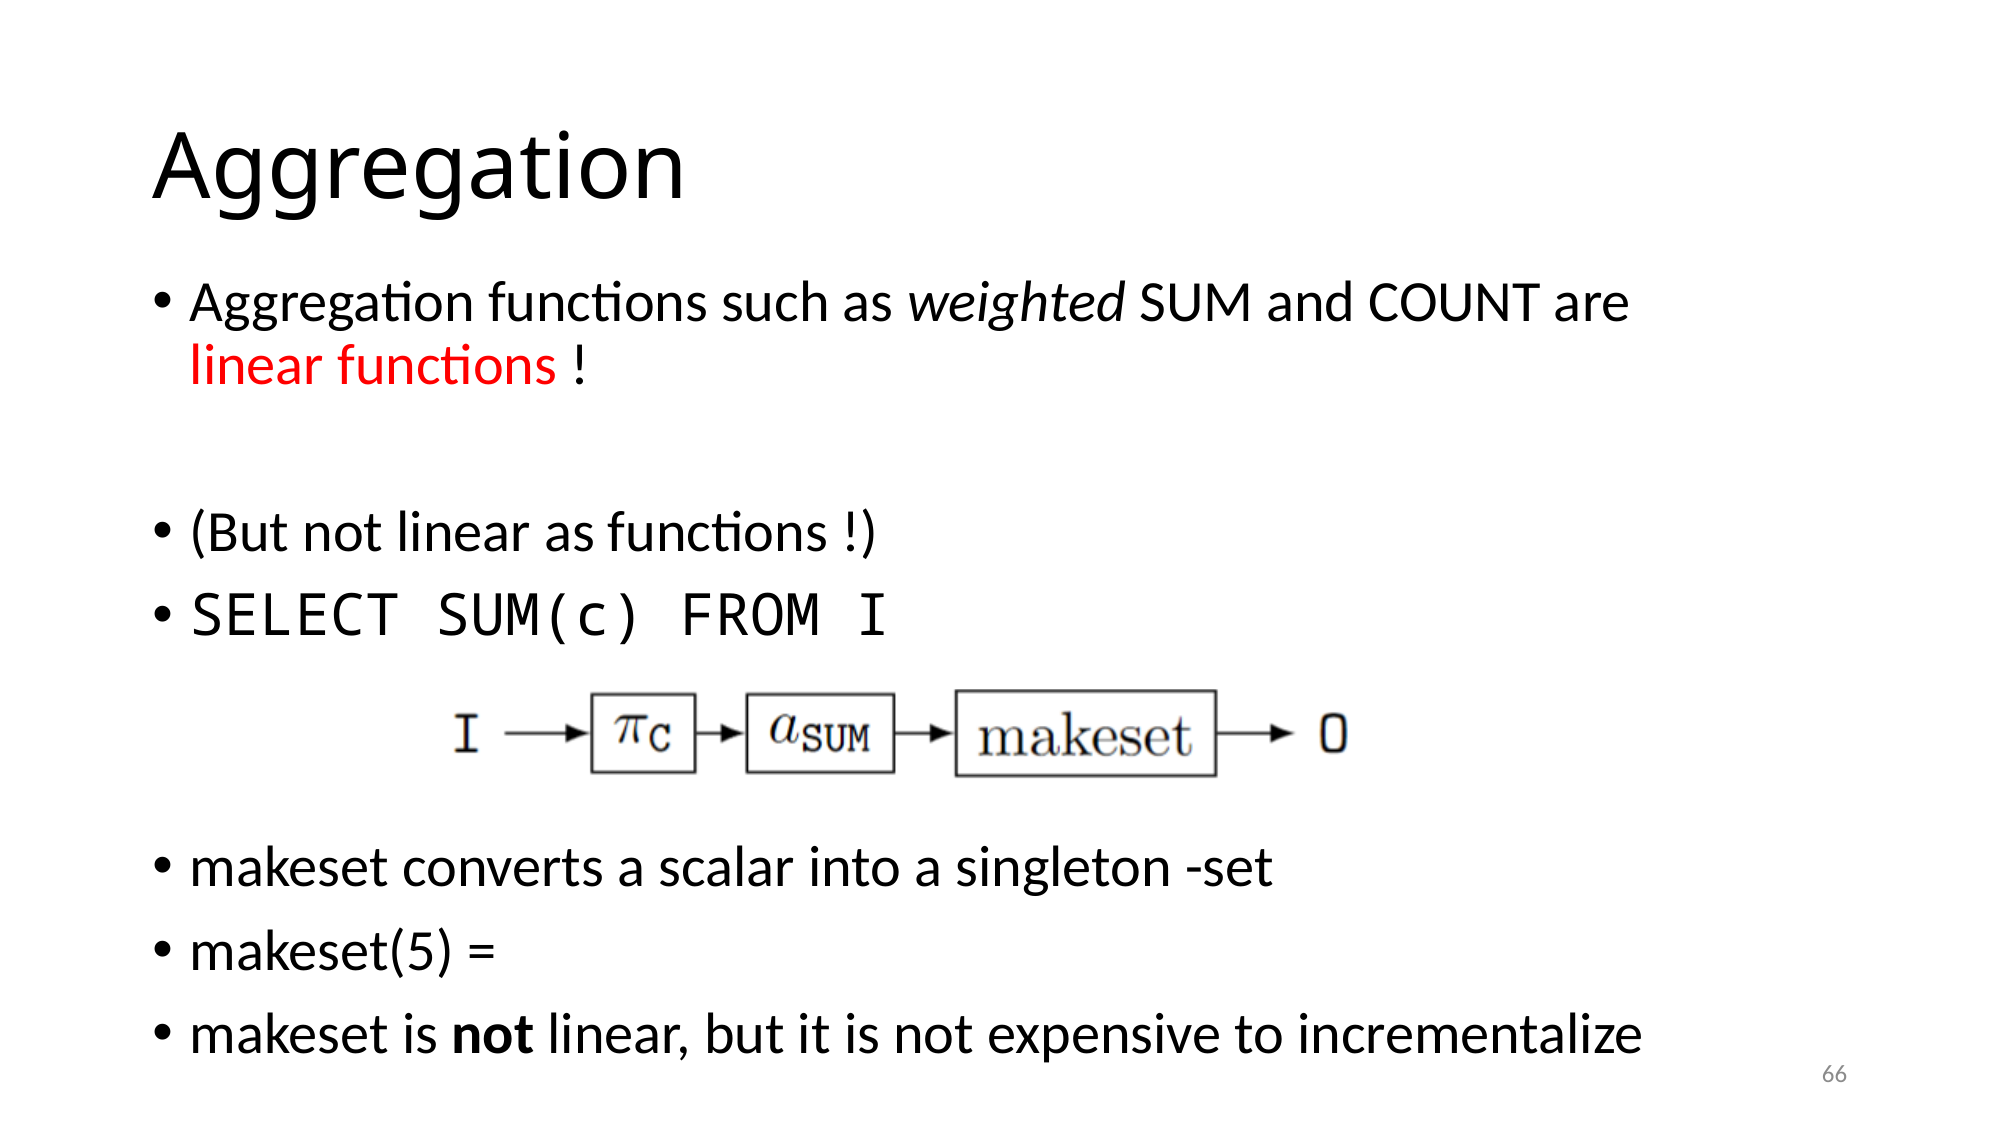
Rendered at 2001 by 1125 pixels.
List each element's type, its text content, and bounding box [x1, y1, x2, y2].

picture [351, 689, 1373, 786]
slide_number 66 [1798, 1042, 1863, 1103]
title Aggregation [137, 59, 1863, 278]
